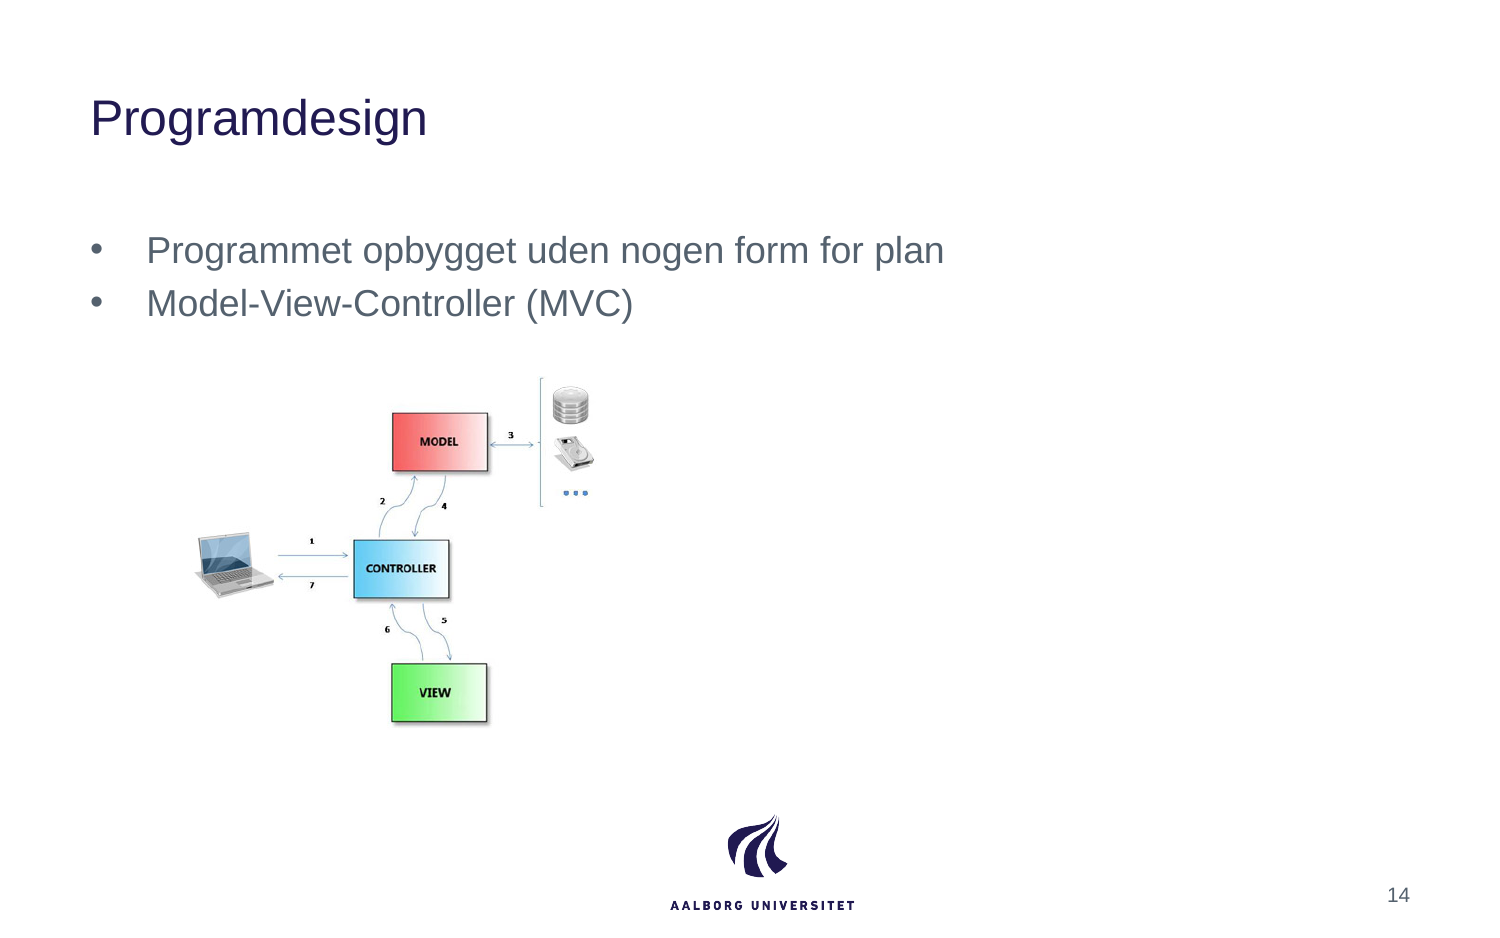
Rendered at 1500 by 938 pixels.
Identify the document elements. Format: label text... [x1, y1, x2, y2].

slide_number 14 [1074, 868, 1425, 919]
picture [123, 338, 687, 761]
title Programdesign [75, 37, 1425, 194]
picture [655, 799, 869, 925]
list Programmet opbygget uden nogen form for plan Model-View-Controller (MVC) [75, 218, 1425, 788]
